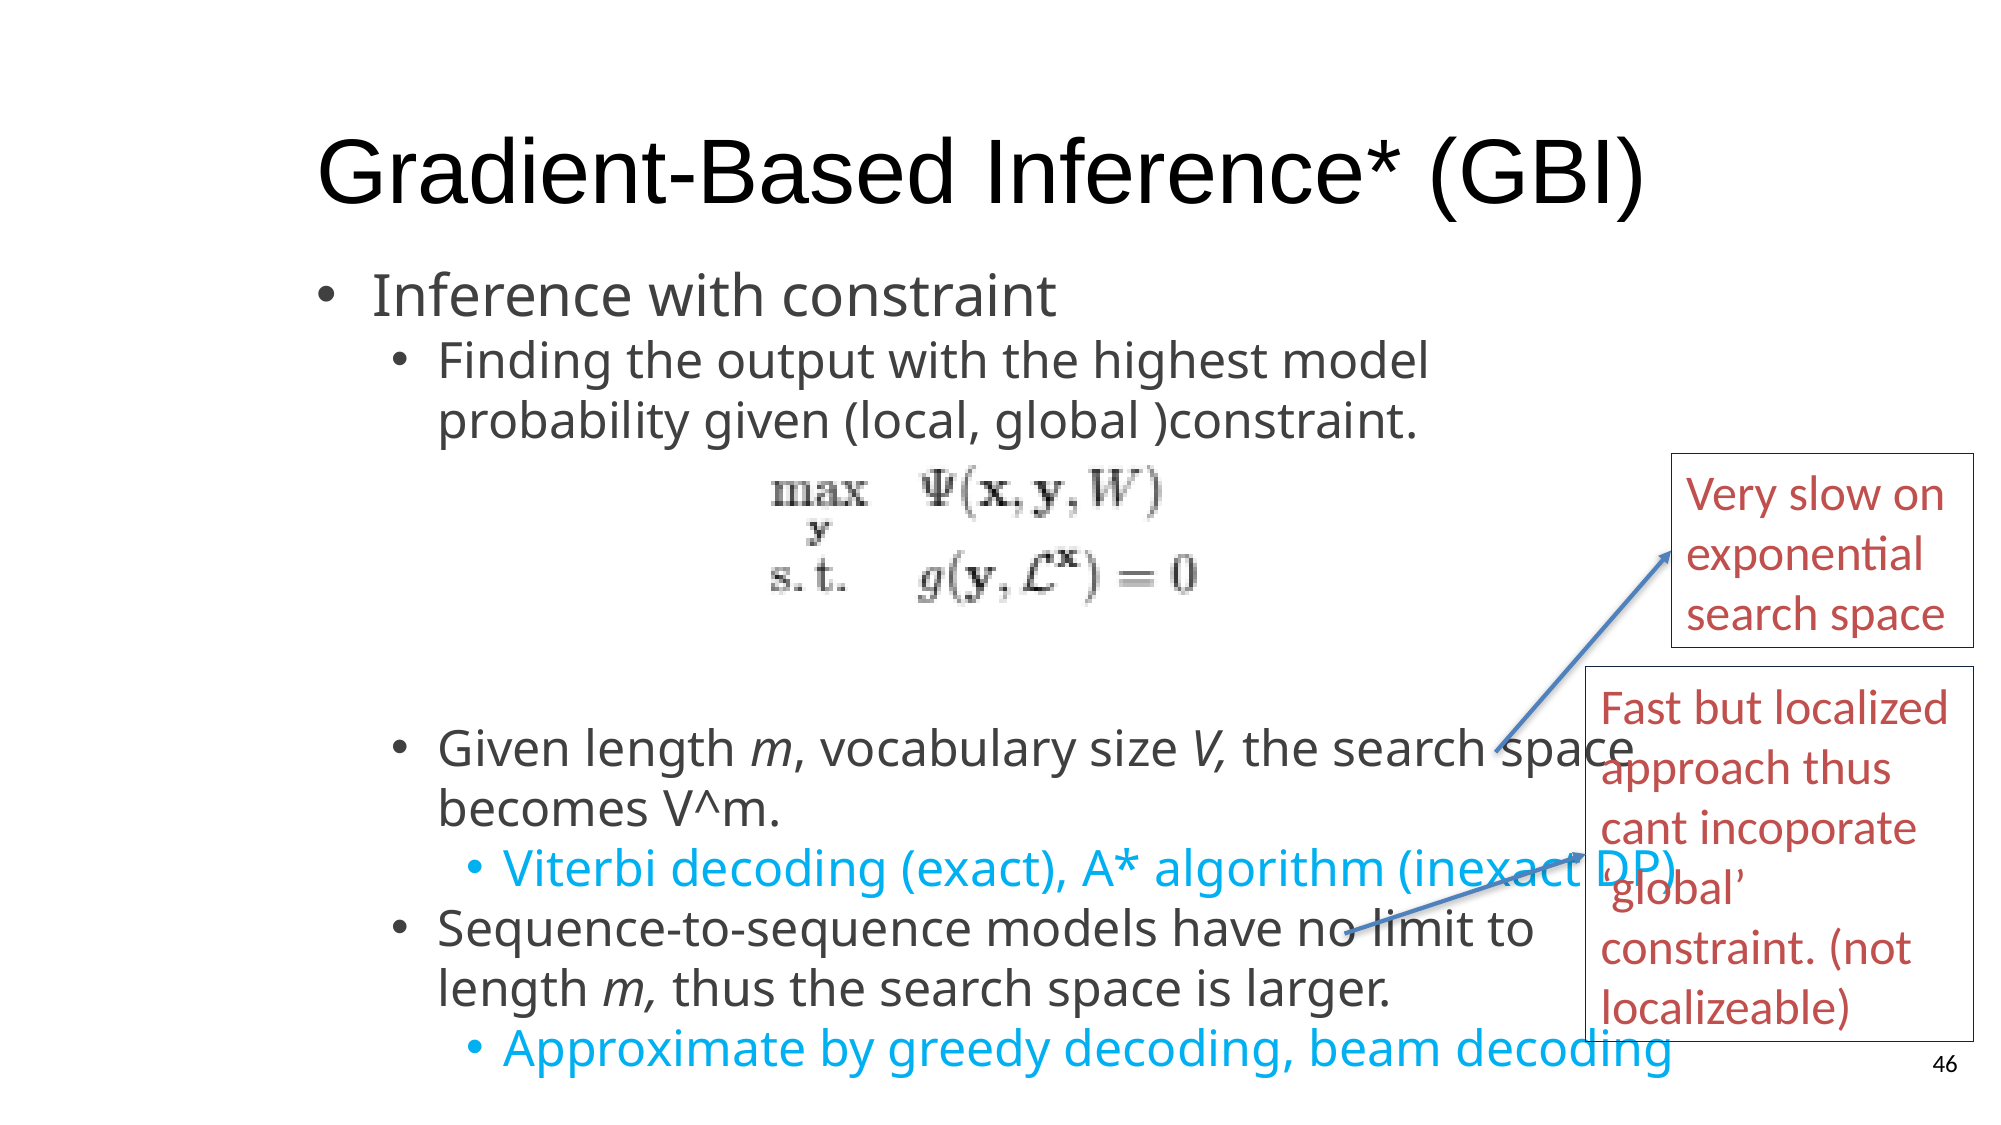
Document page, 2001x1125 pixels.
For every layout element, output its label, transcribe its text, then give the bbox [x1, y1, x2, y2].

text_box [1344, 855, 1587, 934]
list Inference with constraint Finding the output with the highest model probability given (local, global )constraint. Given length m, vocabulary size V, the search space becomes V^m. Viterbi decoding (exact), A* algorithm (inexact DP) Sequence-to-sequence models have no limit to length m, thus the search space is larger. Approximate by greedy decoding, beam decoding [301, 243, 1699, 991]
text_box Fast but localized approach thus cant incoporate ‘global’ constraint. (not localizeable) [1585, 666, 1974, 1042]
picture [755, 449, 1205, 609]
text_box Very slow on exponential search space [1671, 453, 1974, 648]
title Gradient-Based Inference* (GBI) [301, 97, 1750, 223]
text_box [1495, 551, 1672, 753]
slide_number 45 [1853, 1042, 1974, 1106]
